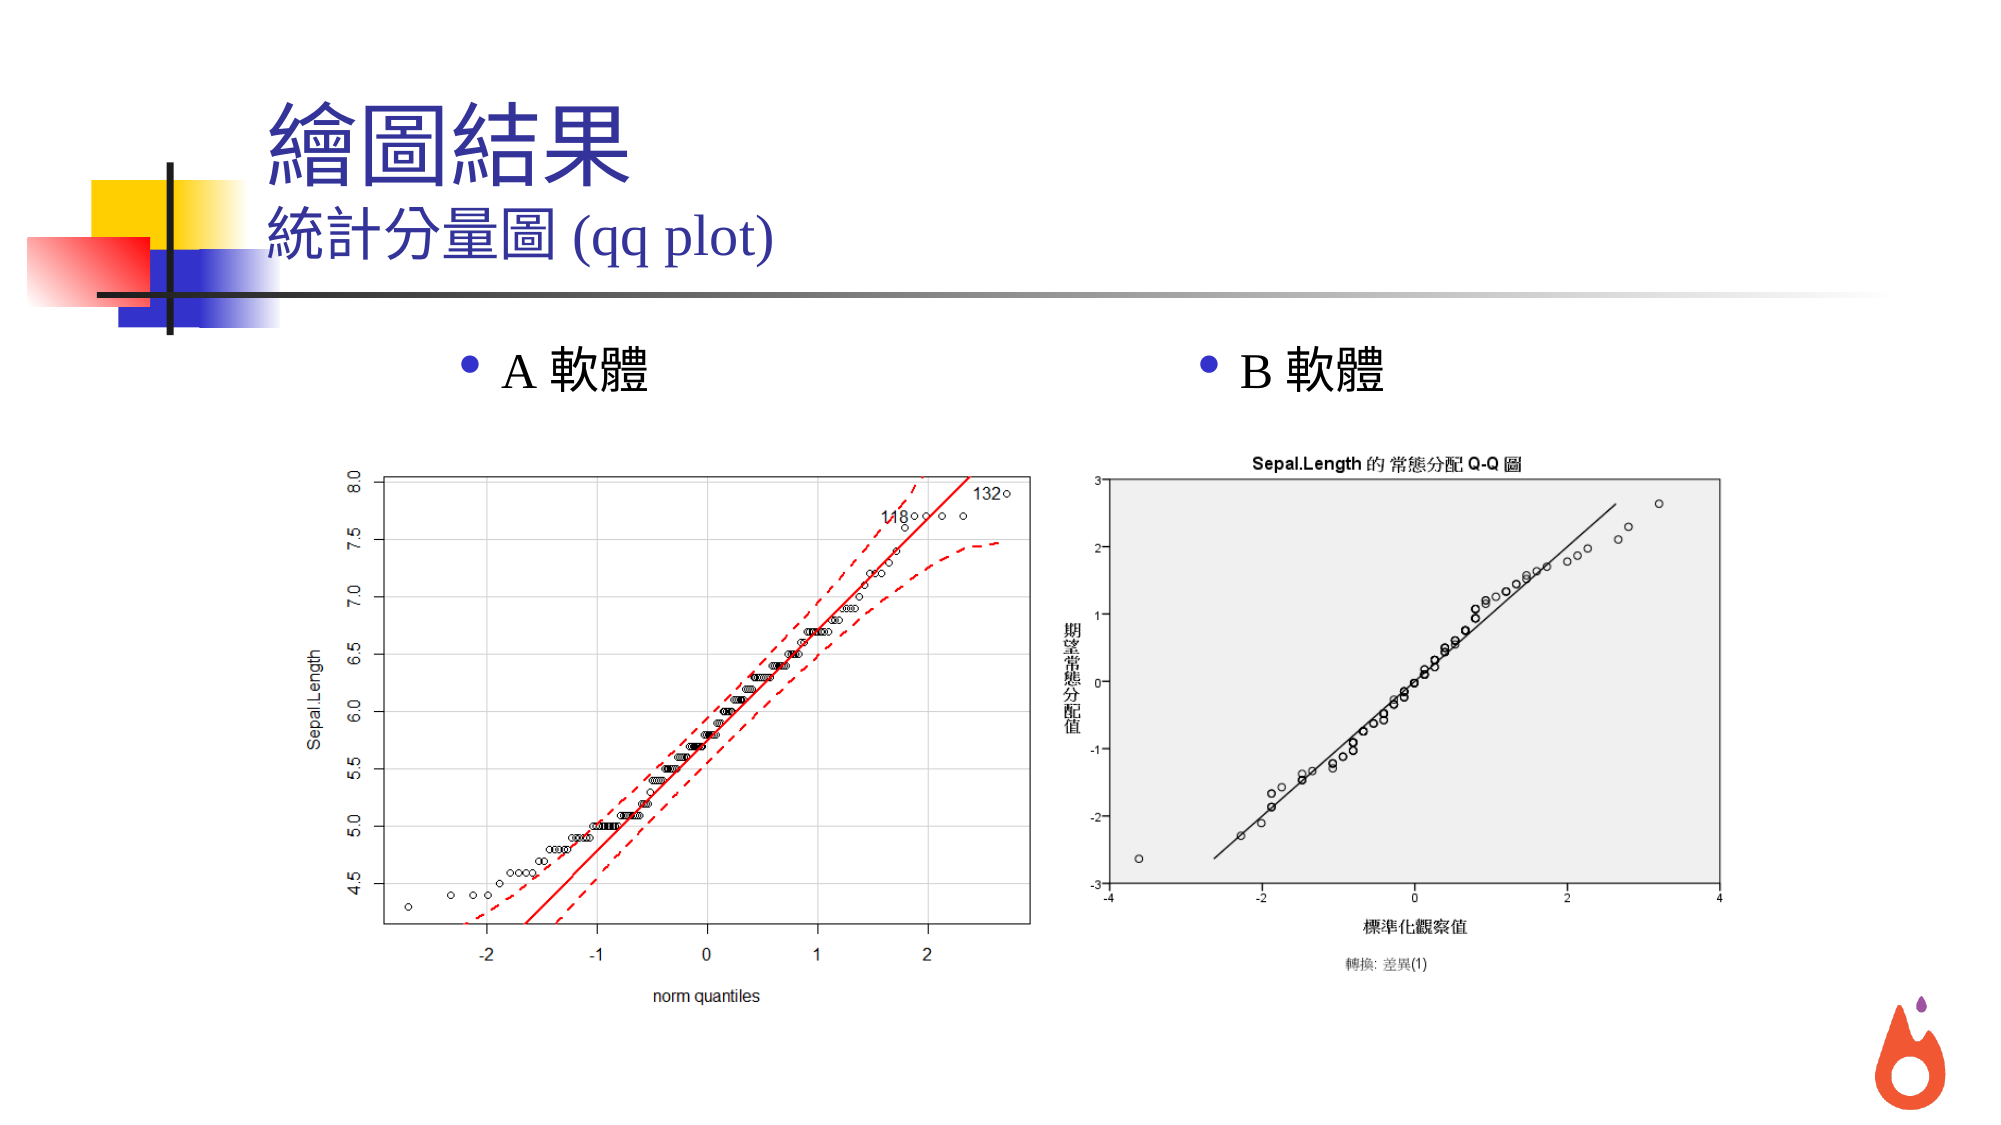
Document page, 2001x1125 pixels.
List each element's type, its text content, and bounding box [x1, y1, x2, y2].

text_box B軟體 [1182, 330, 1535, 421]
title 繪圖結果 統計分量圖(qq plot) [251, 35, 1957, 275]
picture [305, 402, 1729, 1019]
text_box A軟體 [443, 330, 796, 401]
picture [1853, 993, 1972, 1112]
slide_number [1519, 1025, 1937, 1100]
